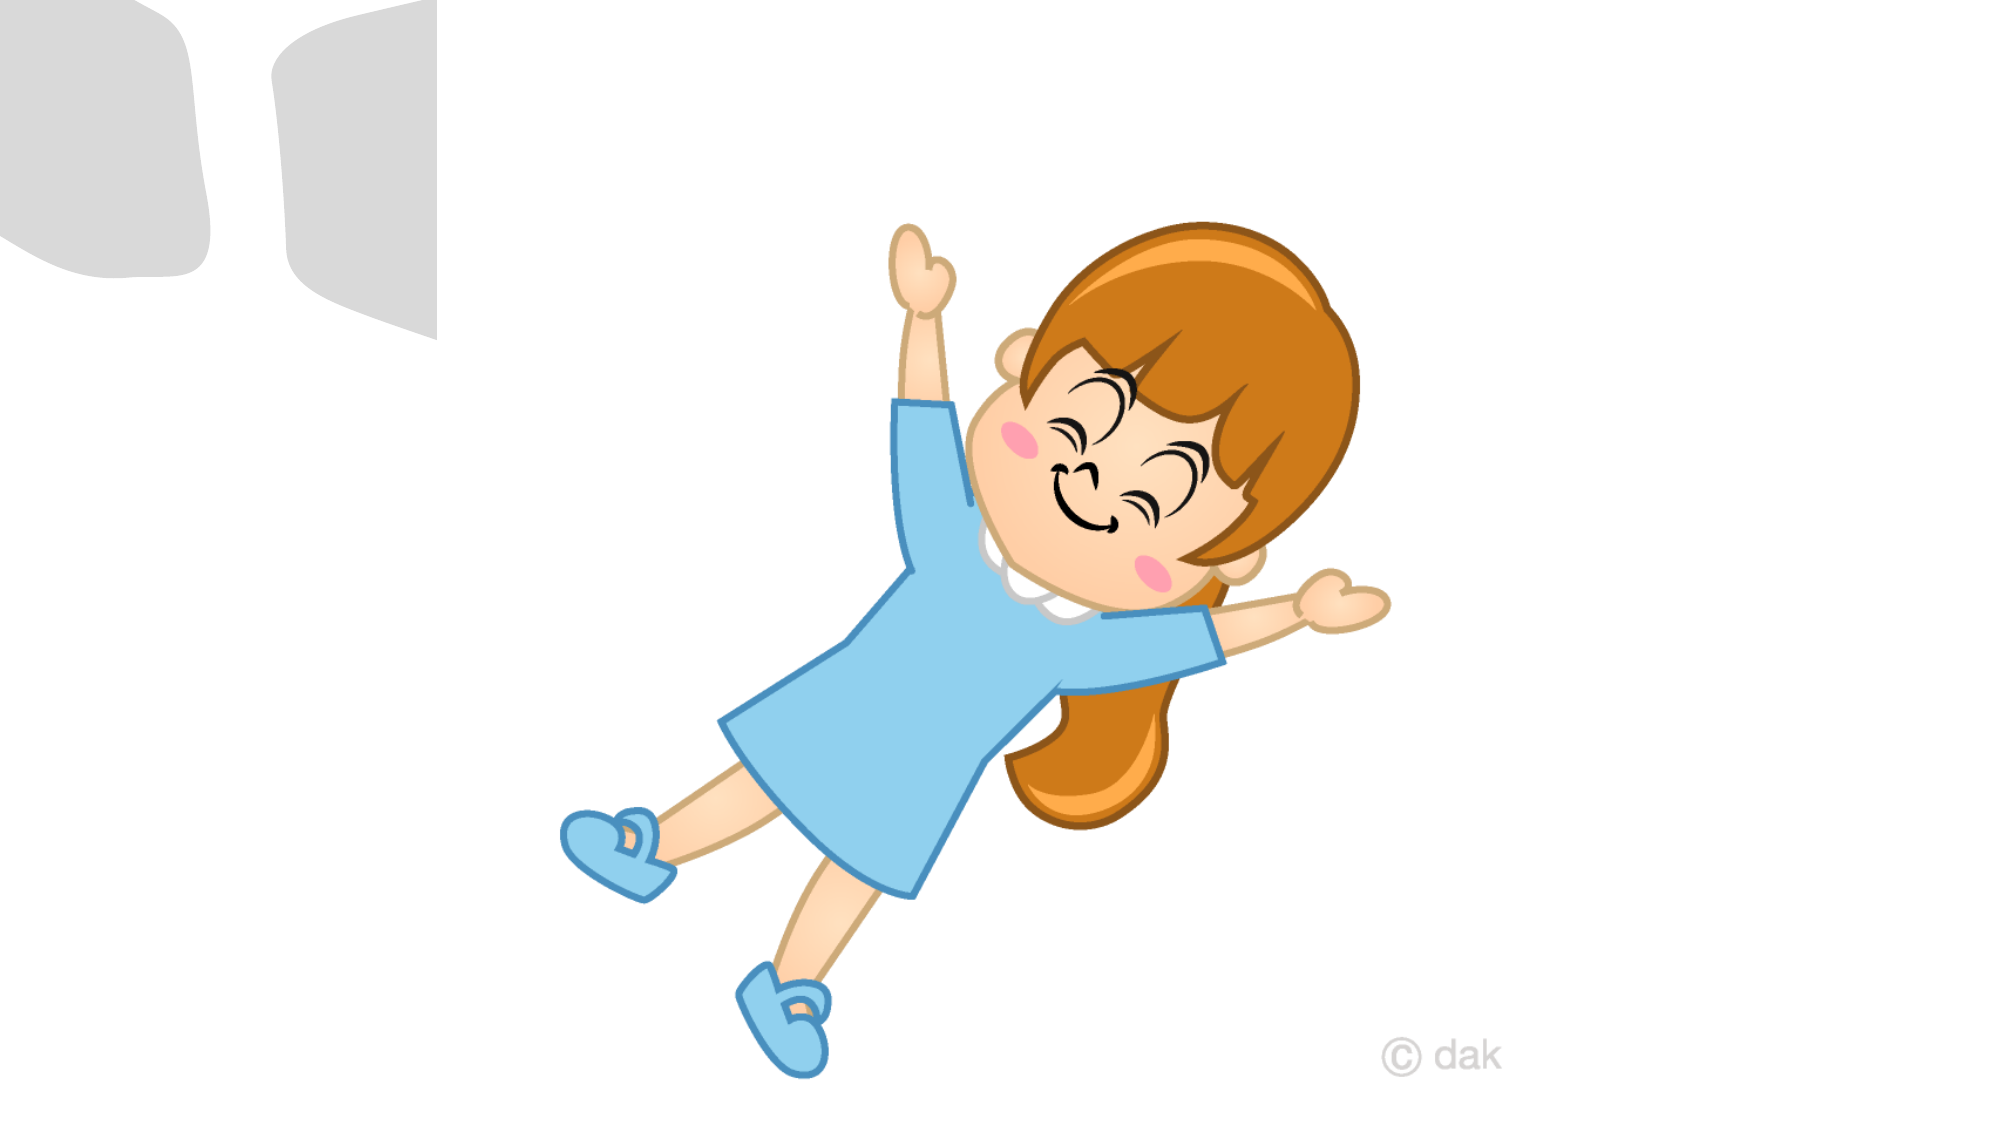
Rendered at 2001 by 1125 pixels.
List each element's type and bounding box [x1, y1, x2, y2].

picture [437, 0, 1563, 1125]
